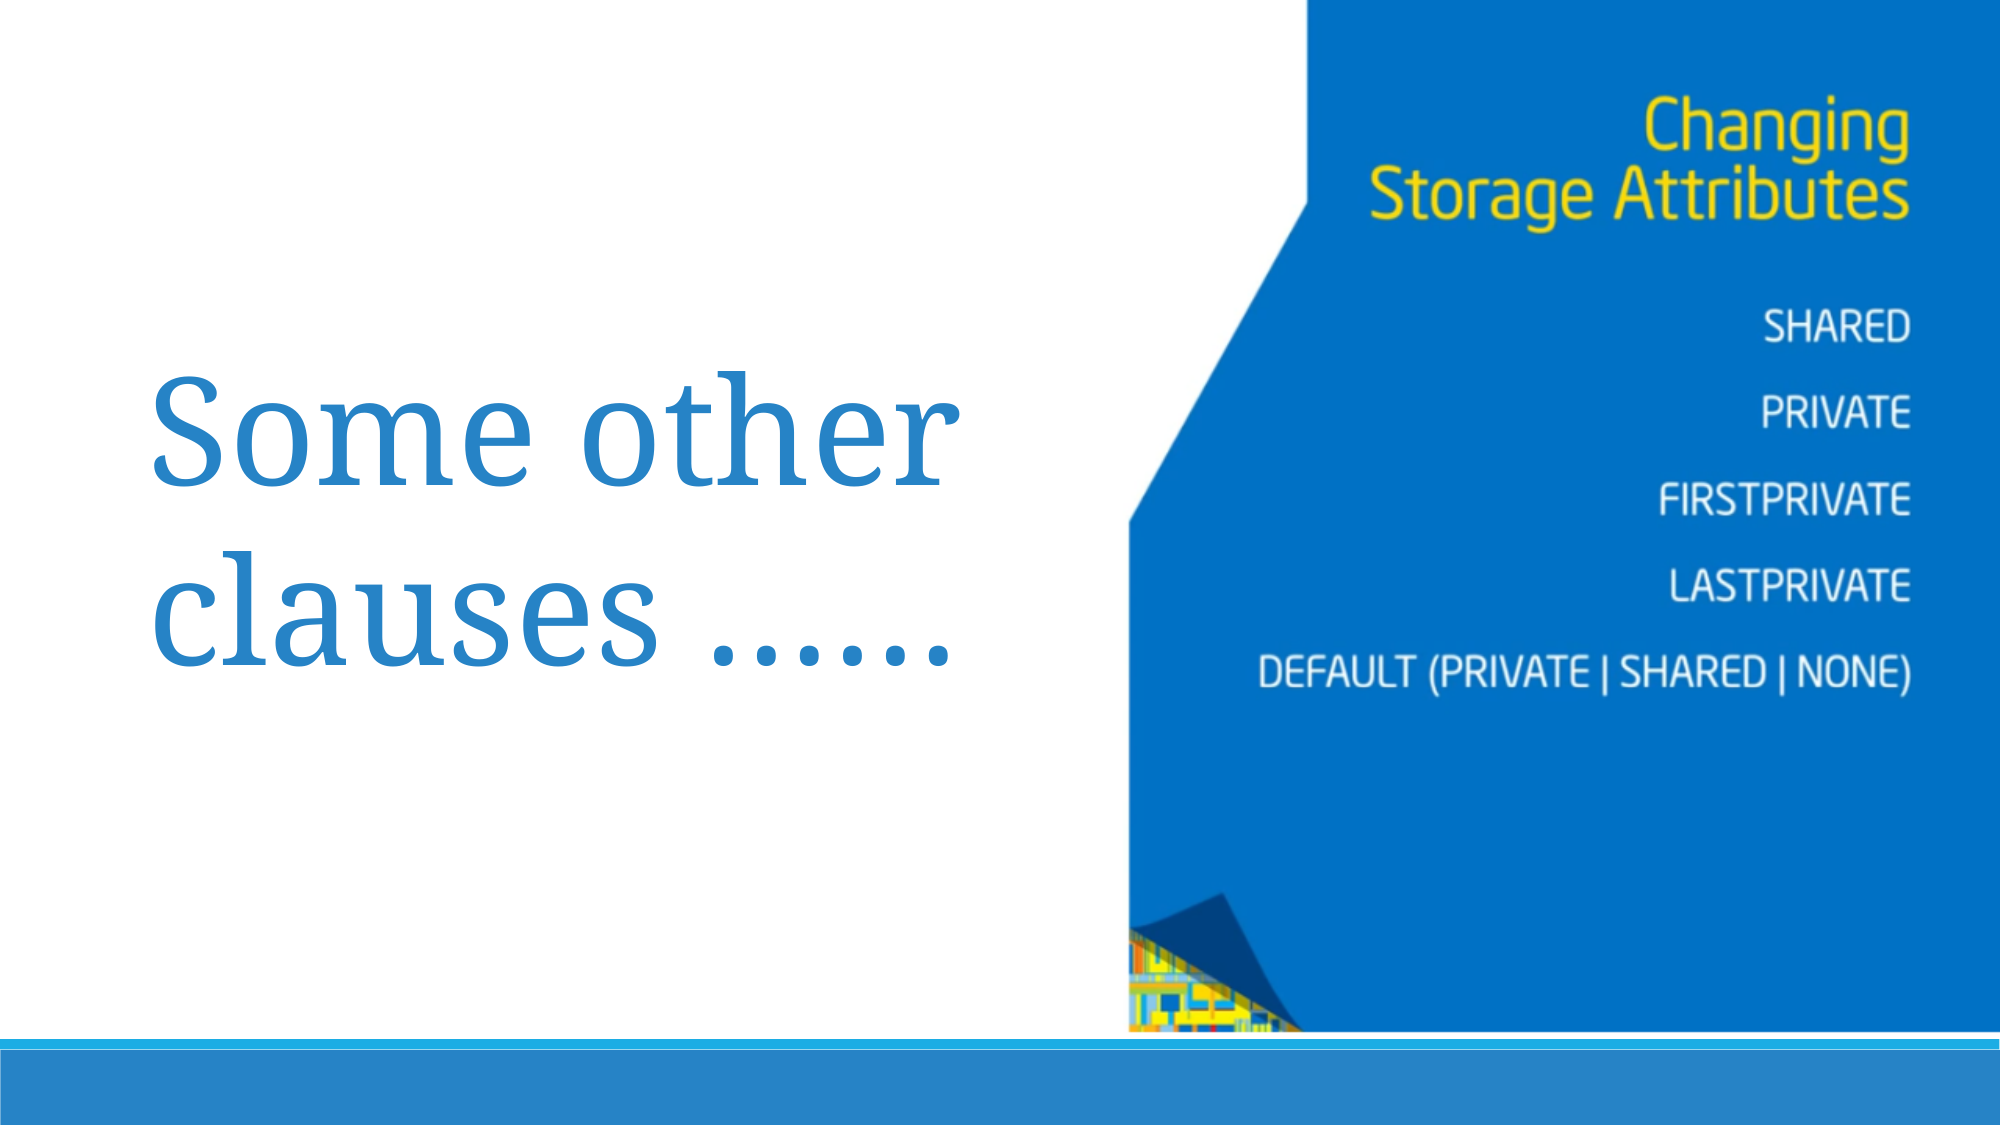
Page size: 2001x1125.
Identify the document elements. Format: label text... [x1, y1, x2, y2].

picture [1065, 0, 2000, 1035]
text_box Some other clauses …… [133, 327, 1062, 703]
